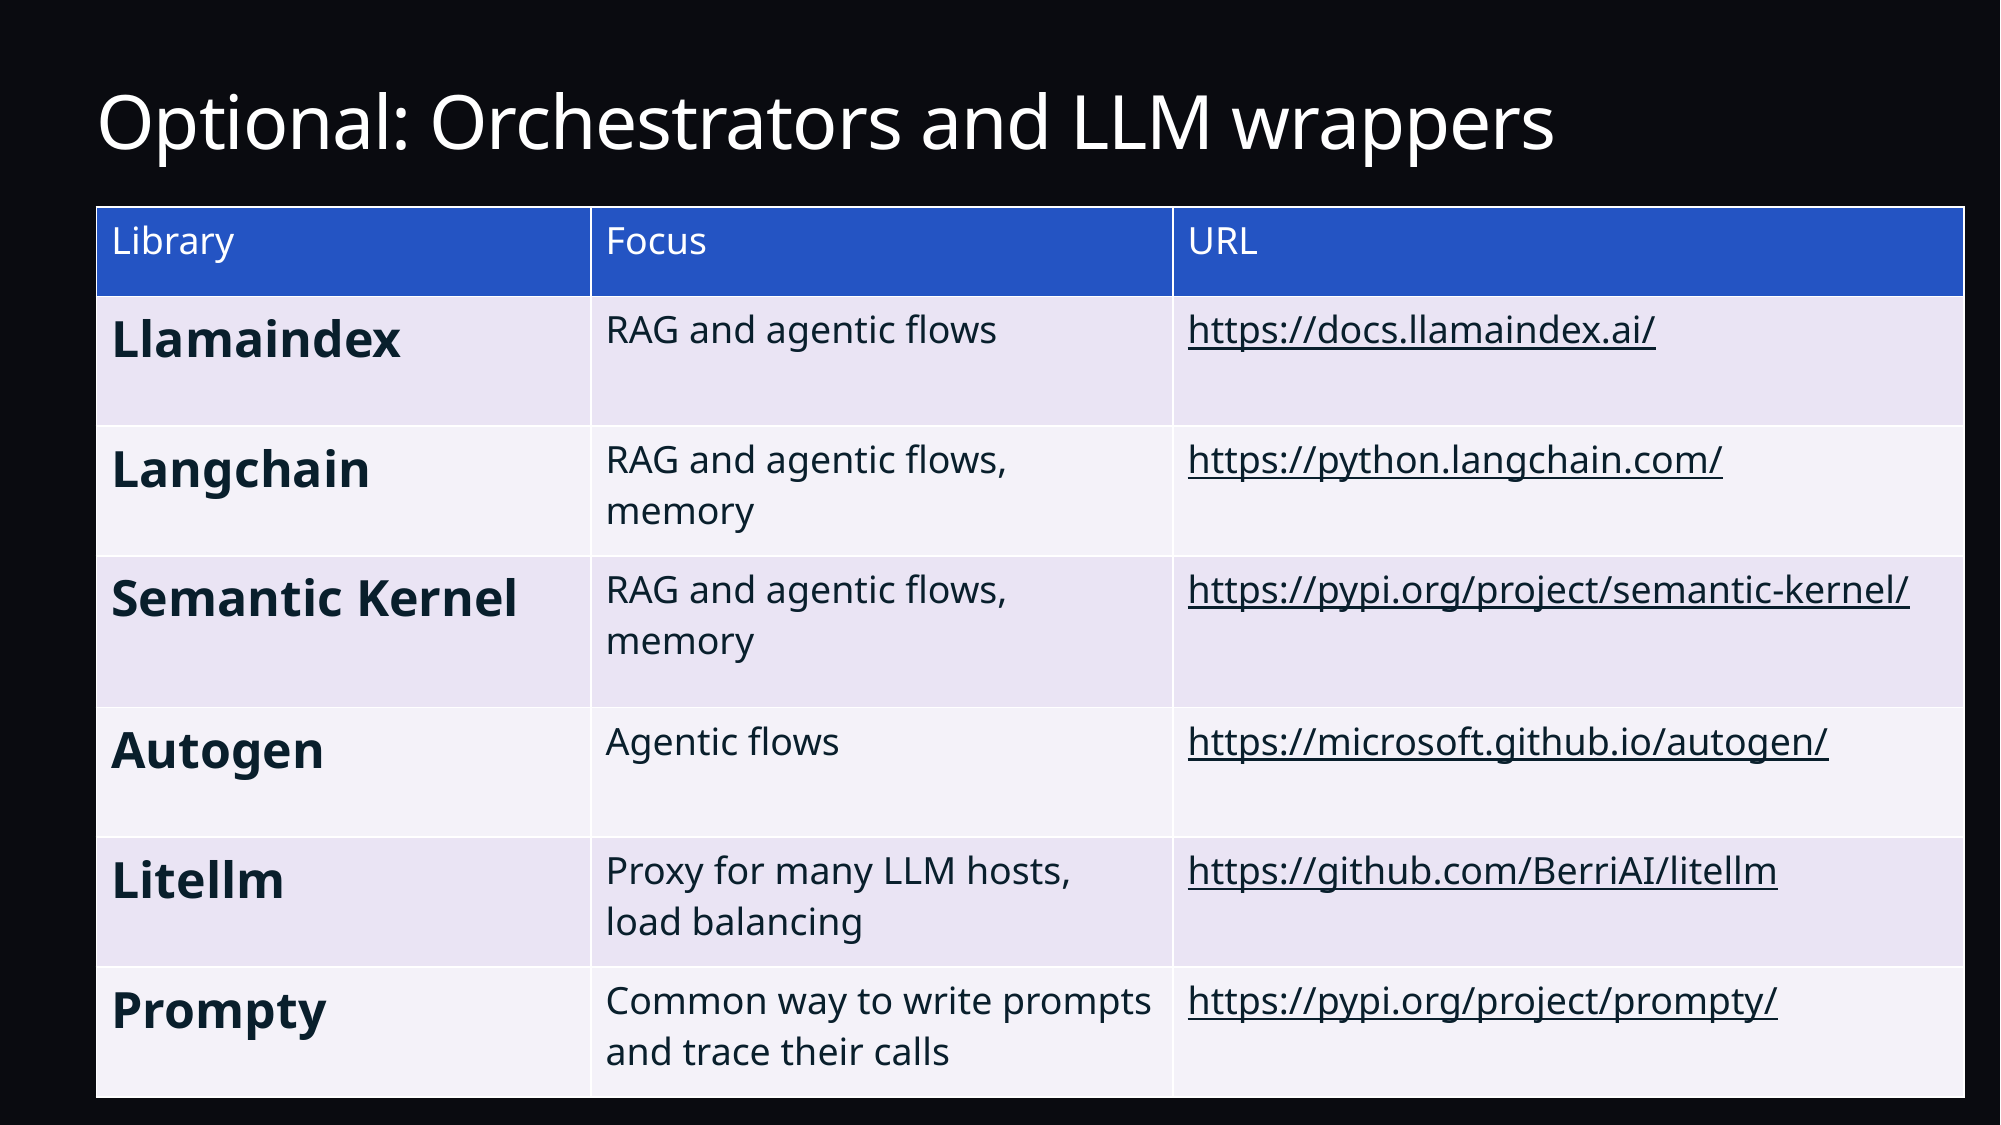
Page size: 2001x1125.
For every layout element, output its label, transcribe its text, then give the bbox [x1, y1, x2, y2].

table_cell Litellm [97, 838, 590, 966]
table_cell https://python.langchain.com/ [1174, 427, 1963, 555]
table_header Focus [592, 208, 1172, 296]
table_cell https://pypi.org/project/prompty/ [1174, 968, 1963, 1096]
table_cell Semantic Kernel [97, 557, 590, 707]
table_cell Llamaindex [97, 297, 590, 425]
table_cell RAG and agentic flows [592, 297, 1172, 425]
title Optional: Orchestrators and LLM wrappers [96, 75, 1904, 166]
table_cell Proxy for many LLM hosts, load balancing [592, 838, 1172, 966]
table_cell Autogen [97, 708, 590, 836]
table_cell Langchain [97, 427, 590, 555]
table_cell RAG and agentic flows, memory [592, 557, 1172, 707]
table_cell Prompty [97, 968, 590, 1096]
table_header URL [1174, 208, 1963, 296]
table_cell https://microsoft.github.io/autogen/ [1174, 708, 1963, 836]
table_cell https://docs.llamaindex.ai/ [1174, 297, 1963, 425]
table_cell https://pypi.org/project/semantic-kernel/ [1174, 557, 1963, 707]
table_cell RAG and agentic flows, memory [592, 427, 1172, 555]
table_cell https://github.com/BerriAI/litellm [1174, 838, 1963, 966]
table_cell Common way to write prompts and trace their calls [592, 968, 1172, 1096]
table_header Library [97, 208, 590, 296]
table_cell Agentic flows [592, 708, 1172, 836]
